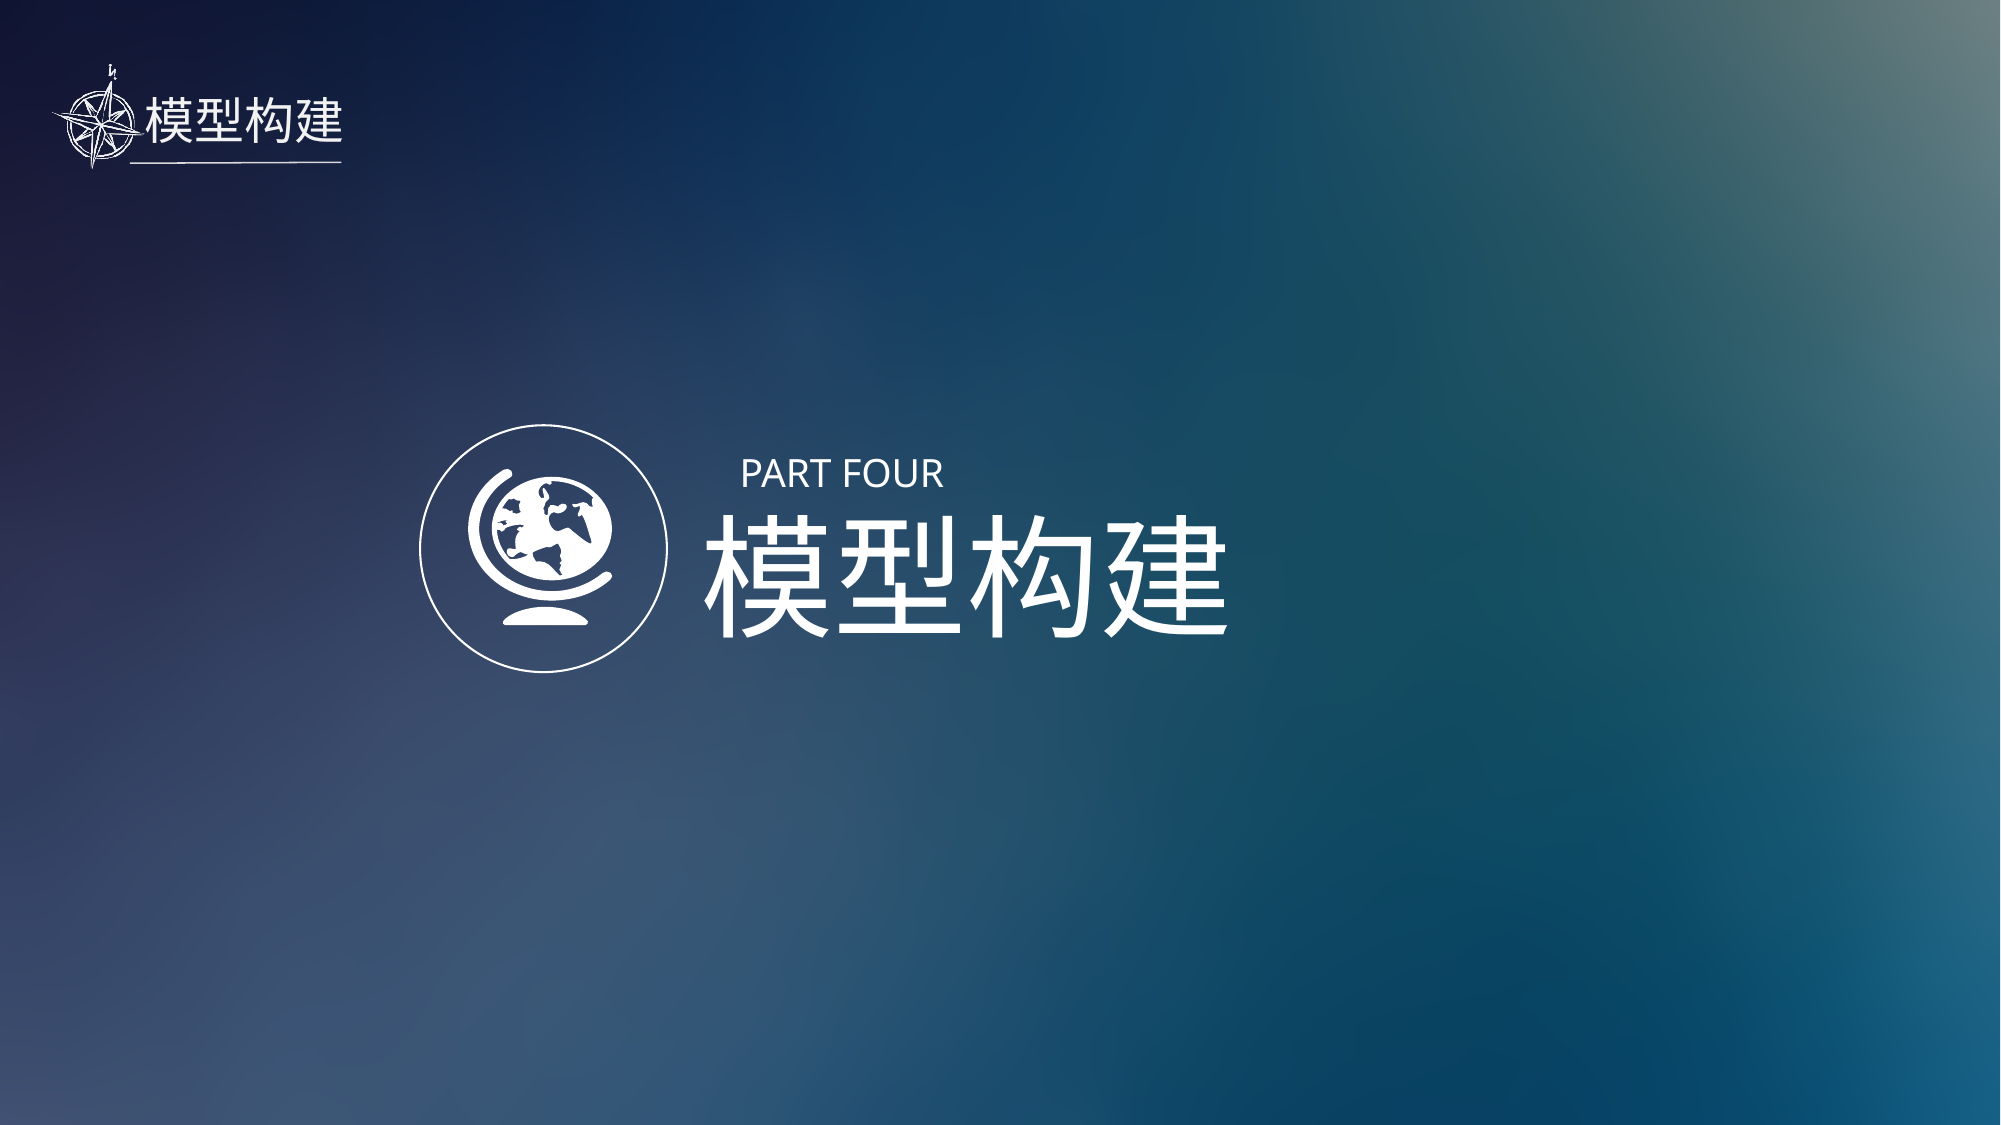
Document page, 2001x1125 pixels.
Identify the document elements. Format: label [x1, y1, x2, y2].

picture [0, 0, 2001, 1125]
text_box [52, 64, 373, 169]
text_box [420, 425, 667, 673]
text_box [685, 441, 1341, 664]
